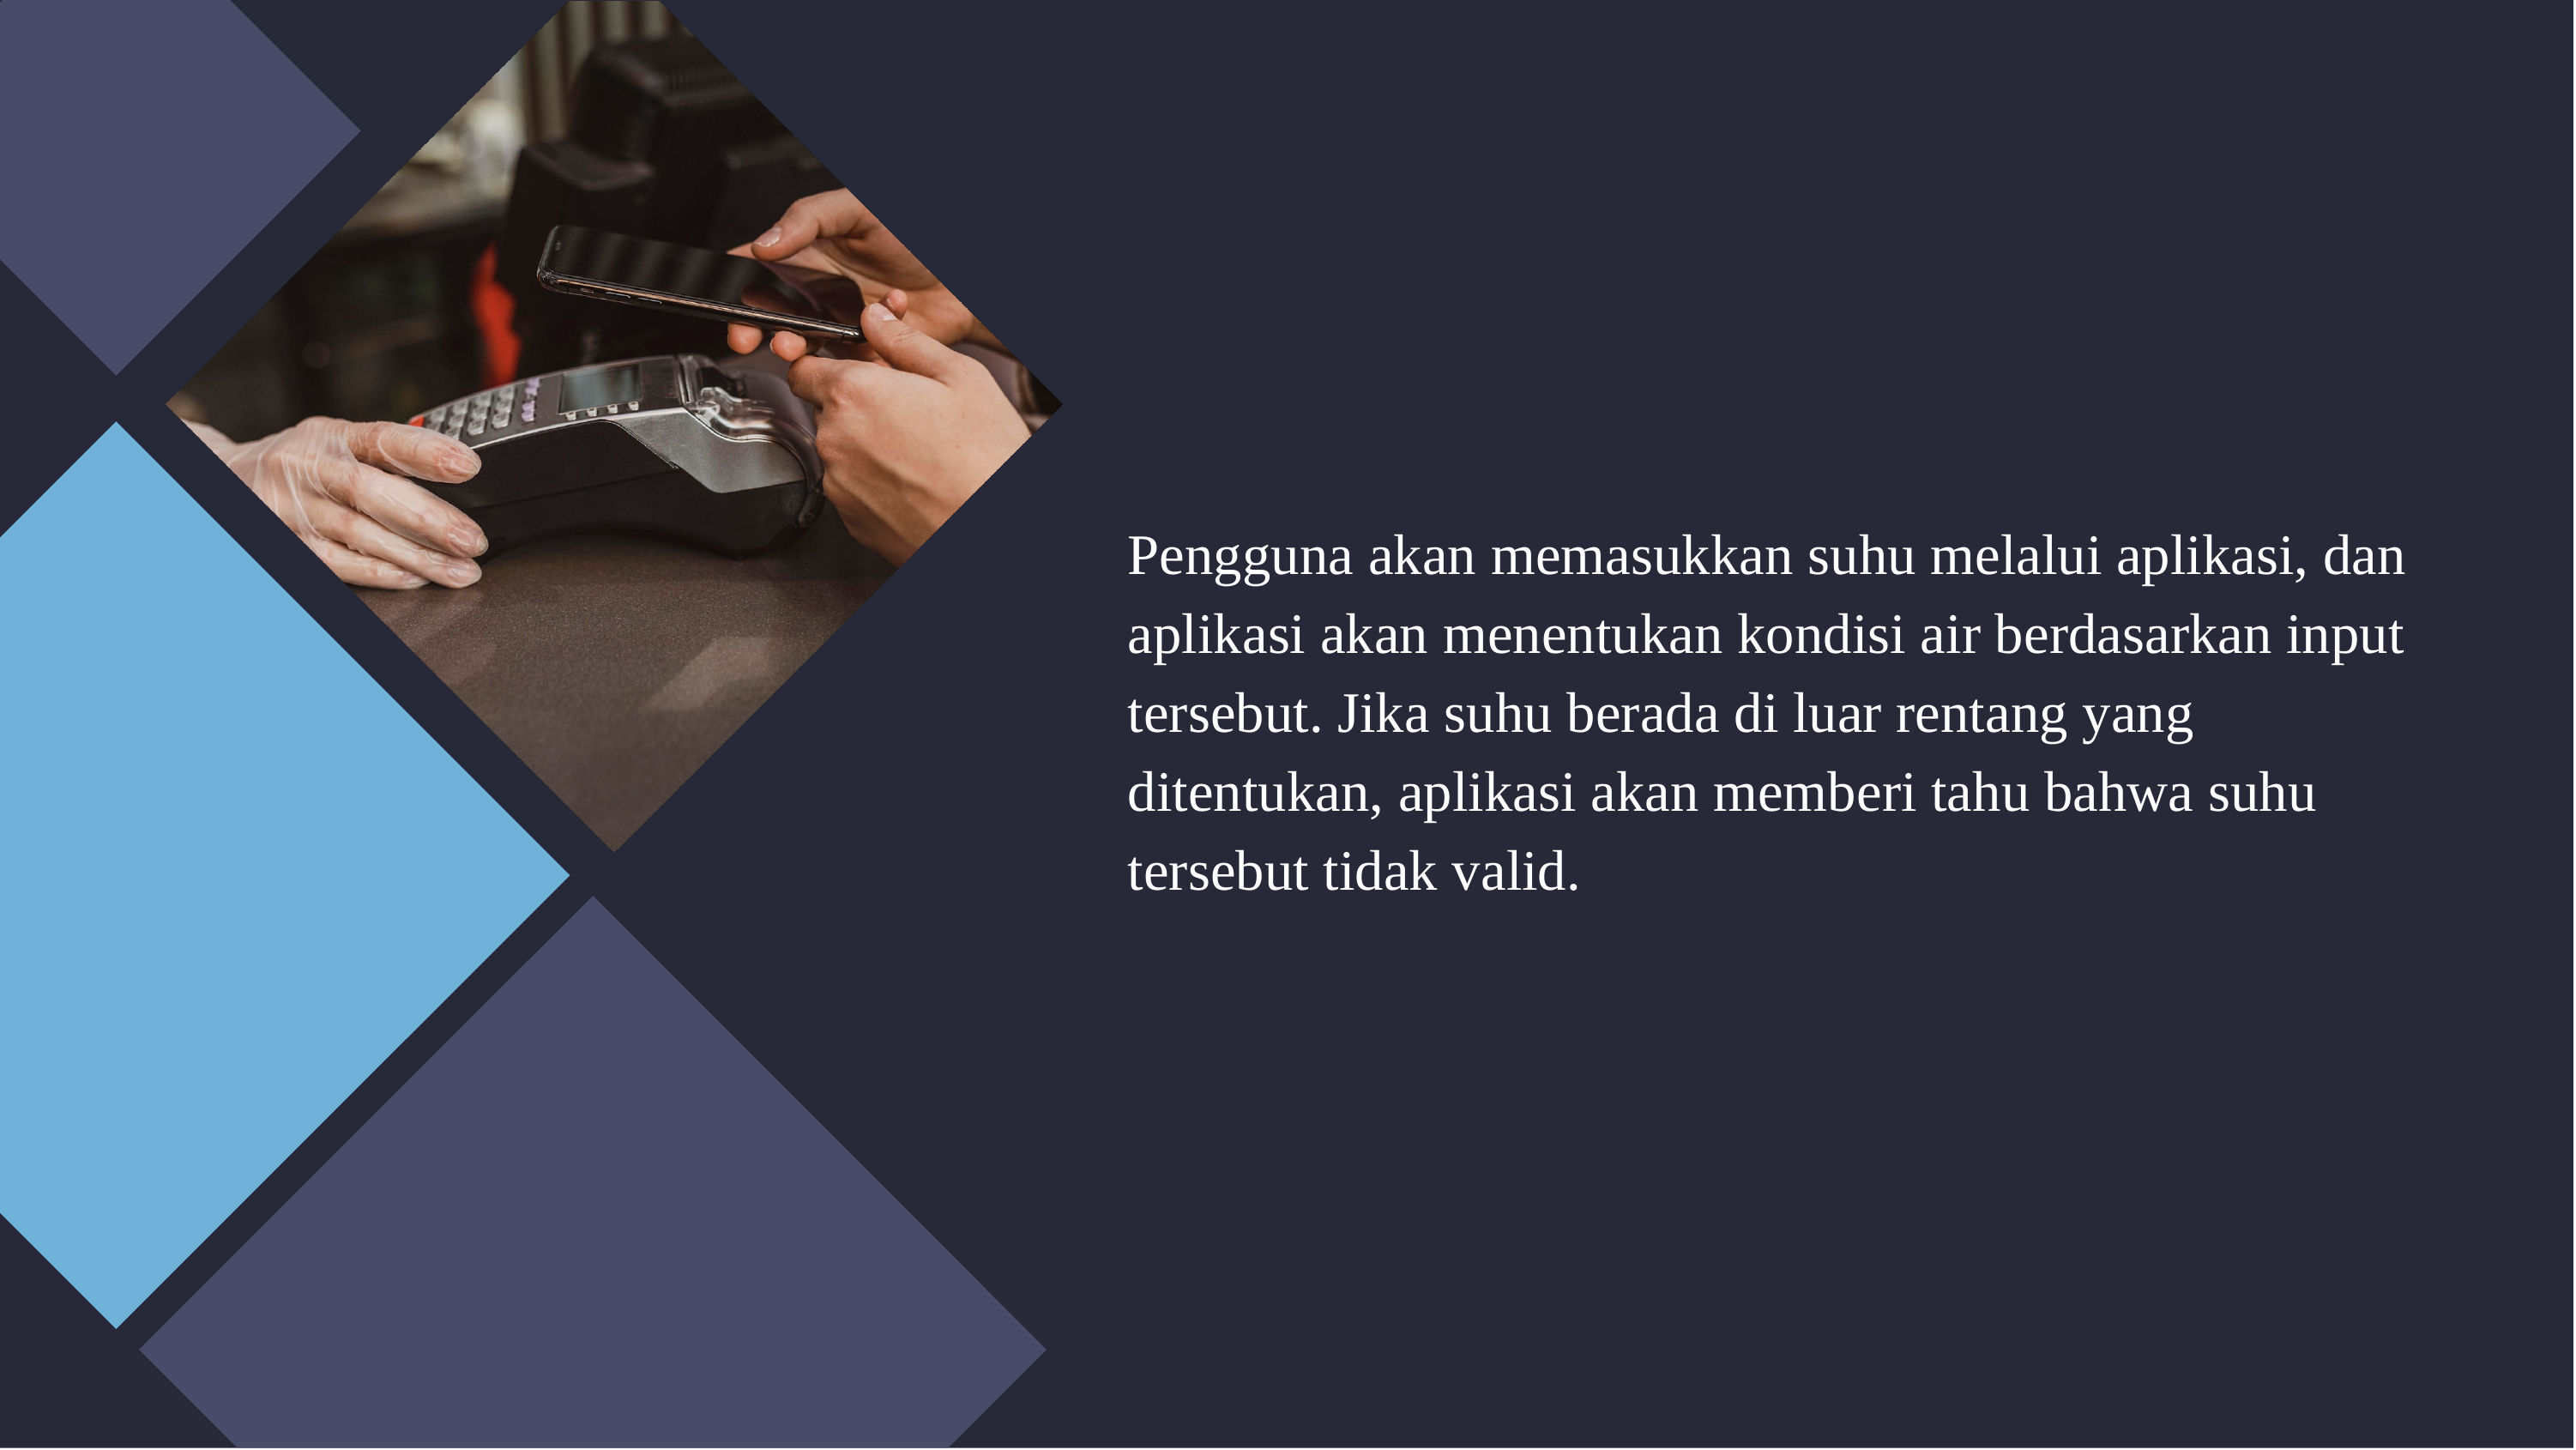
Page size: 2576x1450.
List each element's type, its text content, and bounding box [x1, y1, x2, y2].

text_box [0, 0, 1063, 1448]
text_box Pengguna akan memasukkan suhu melalui aplikasi, dan aplikasi akan menentukan kondisi air berdasarkan input tersebut. Jika suhu berada di luar rentang yang ditentukan, aplikasi akan memberi tahu bahwa suhu tersebut tidak valid. [1127, 505, 2436, 903]
